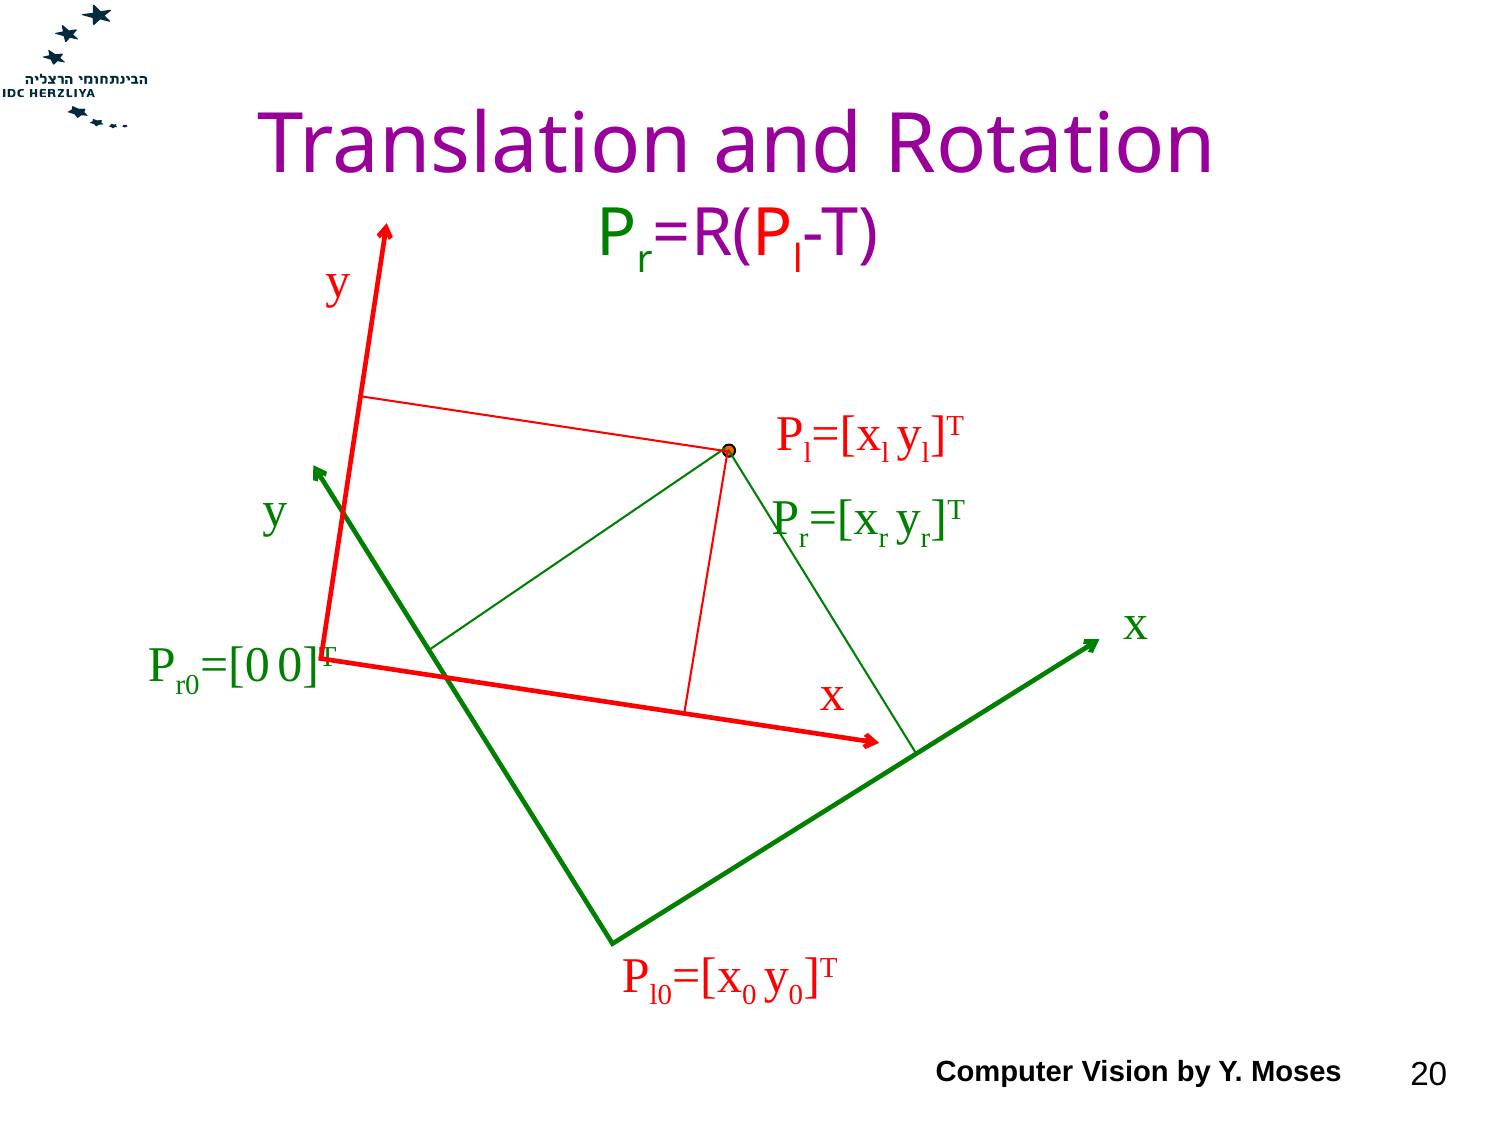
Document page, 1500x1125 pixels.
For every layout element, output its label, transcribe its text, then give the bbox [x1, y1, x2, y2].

footer Computer Vision by Y. Moses [901, 1019, 1377, 1096]
title Translation and Rotation Pr=R(Pl-T) [99, 99, 1376, 288]
text_box Pl0=[x0 y0]T [607, 934, 853, 1018]
slide_number 20 [1149, 1024, 1463, 1101]
picture [0, 0, 150, 134]
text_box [297, 240, 984, 729]
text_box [116, 269, 1176, 835]
